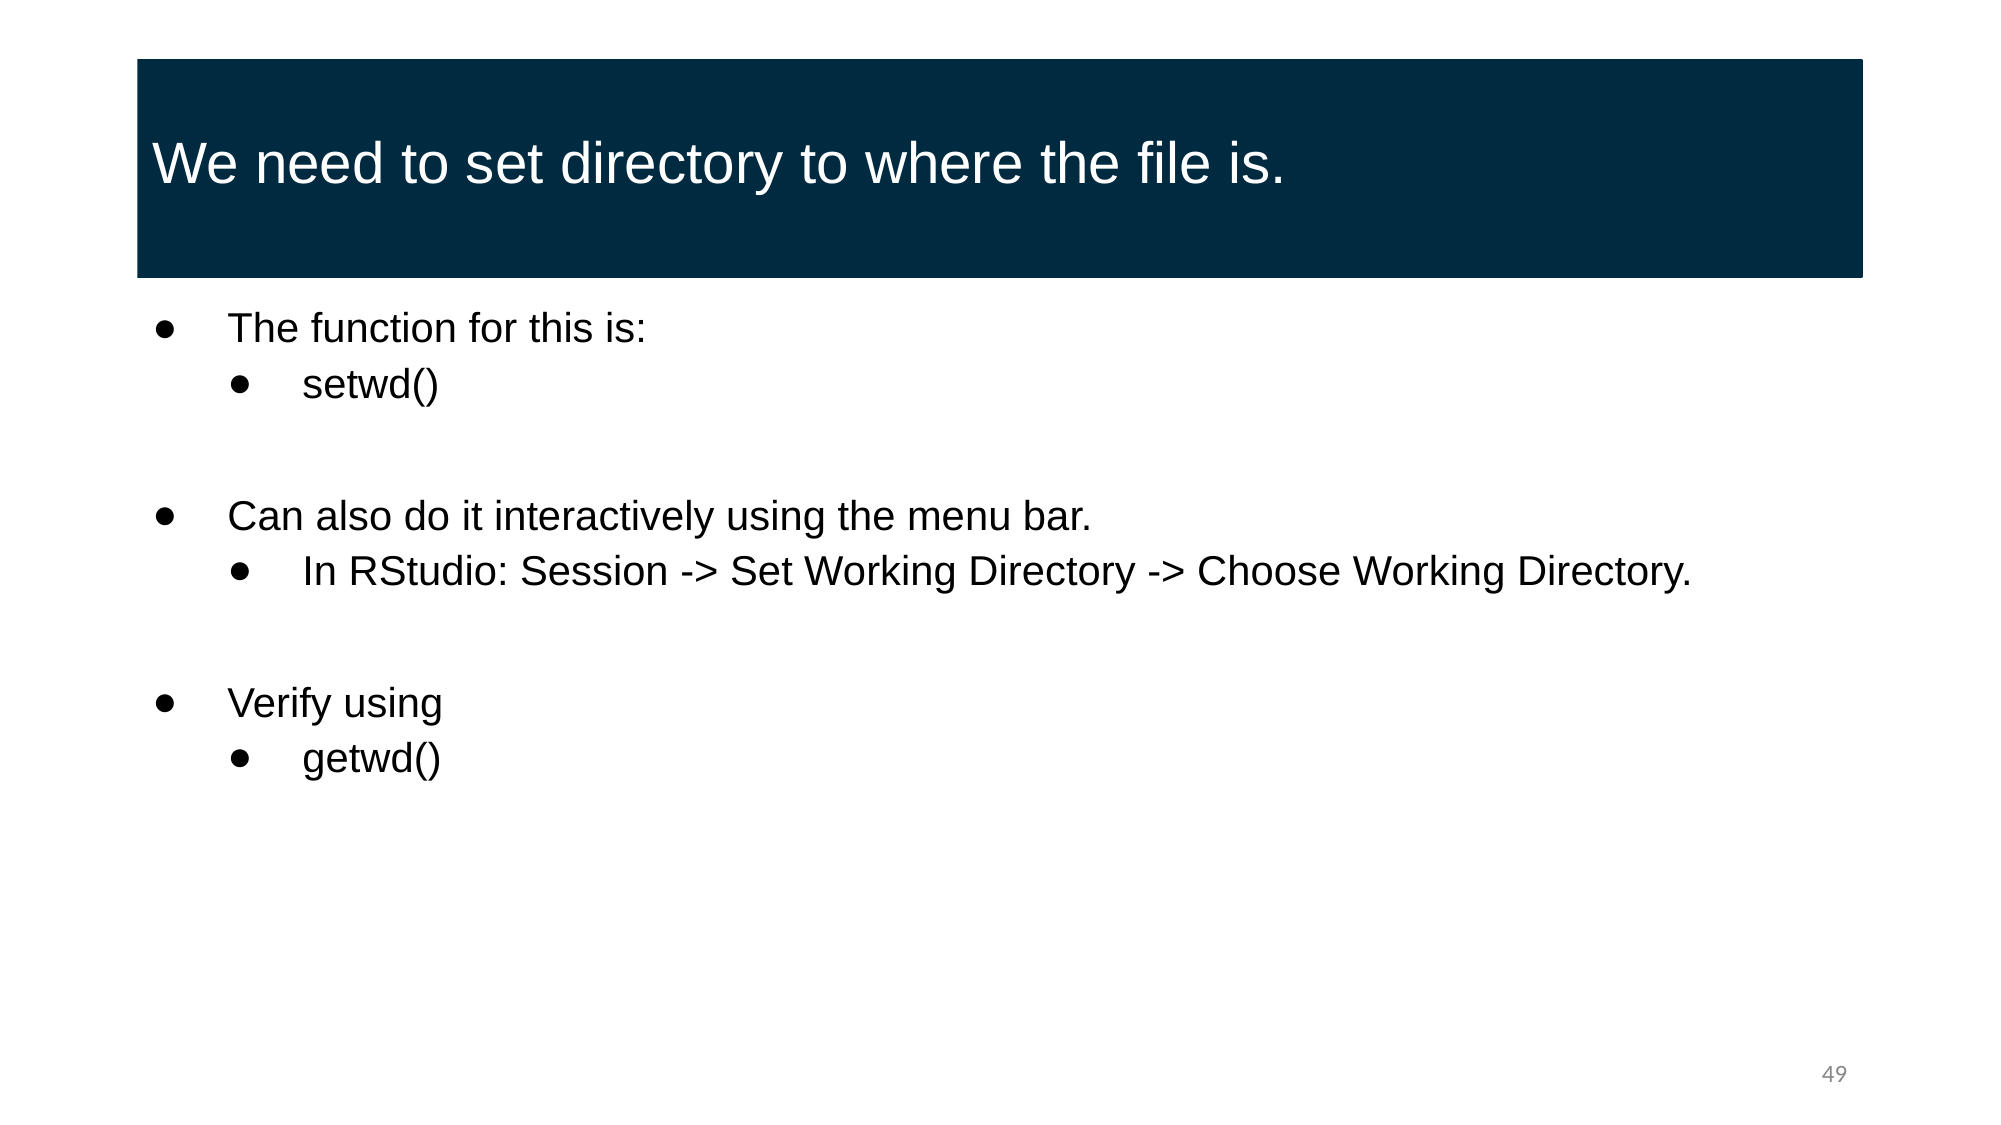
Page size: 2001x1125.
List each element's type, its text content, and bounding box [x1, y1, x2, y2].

list The function for this is: setwd() Can also do it interactively using the menu bar. In RStudio: Session -> Set Working Directory -> Choose Working Directory. Verify using getwd() [137, 299, 1863, 1014]
title We need to set directory to where the file is. [137, 59, 1863, 278]
slide_number ‹#› [1412, 1042, 1863, 1103]
